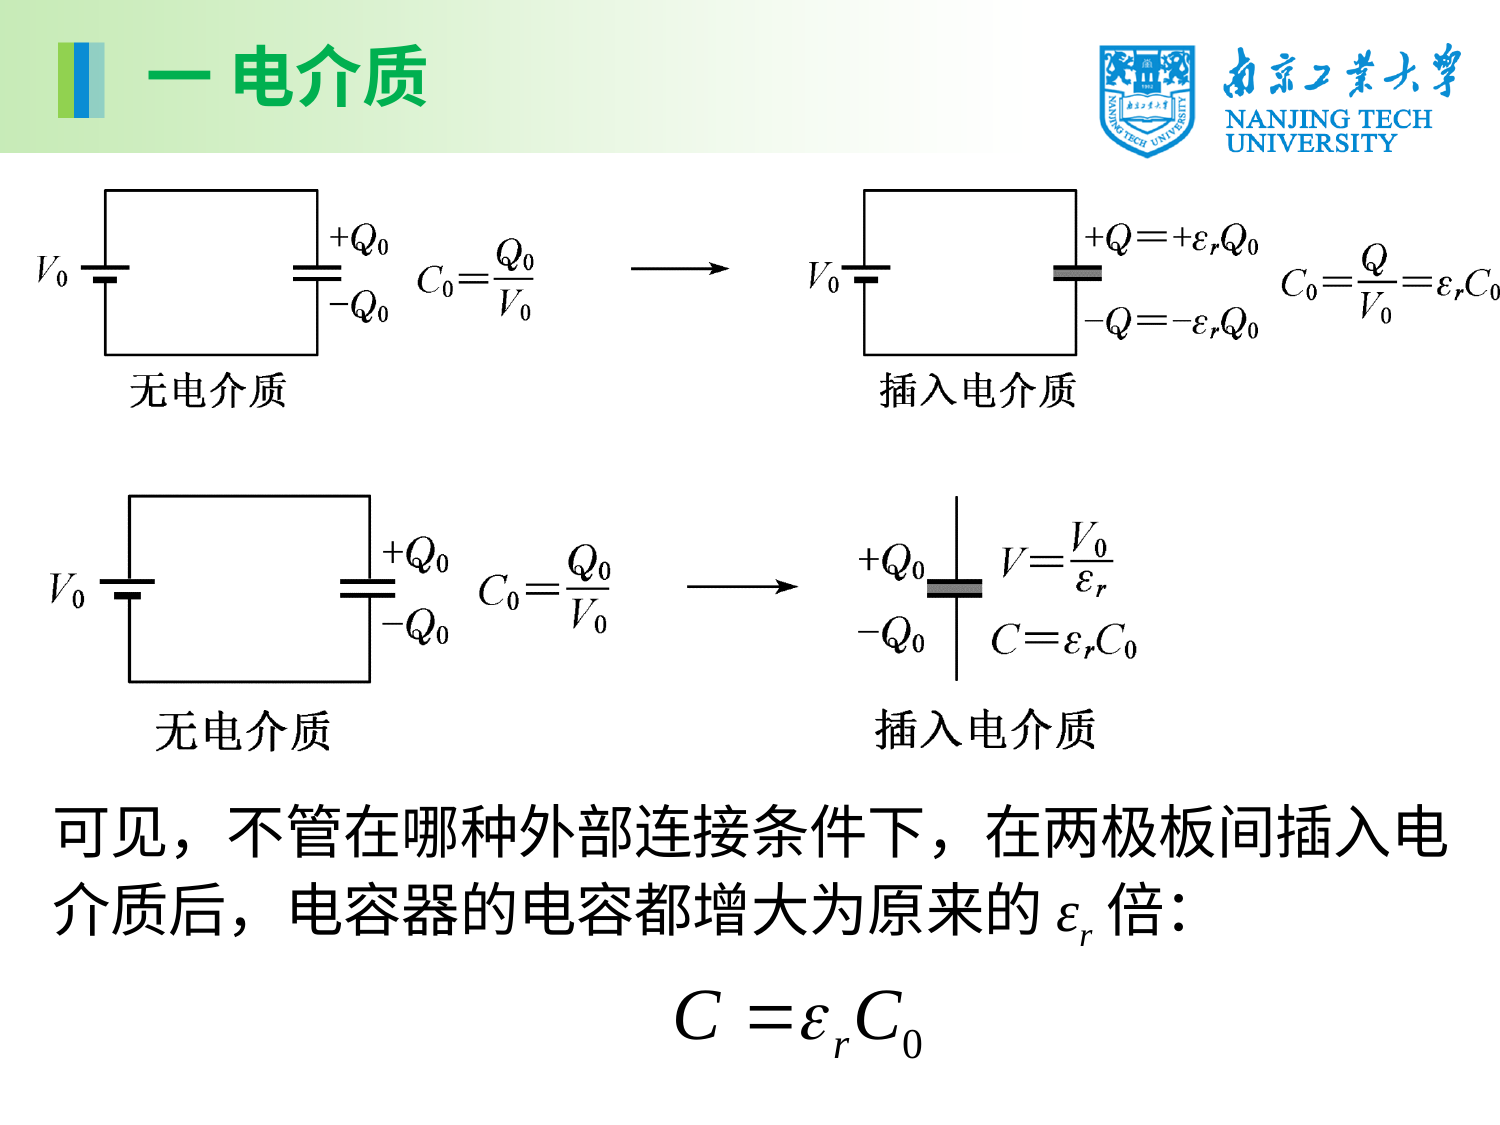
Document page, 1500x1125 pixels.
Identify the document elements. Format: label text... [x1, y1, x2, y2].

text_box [662, 962, 938, 1075]
text_box 可见，不管在哪种外部连接条件下，在两极板间插入电介质后，电容器的电容都增大为原来的εr倍： [37, 780, 1488, 961]
picture [0, 1, 1500, 1125]
text_box 一 电介质 [132, 26, 444, 122]
